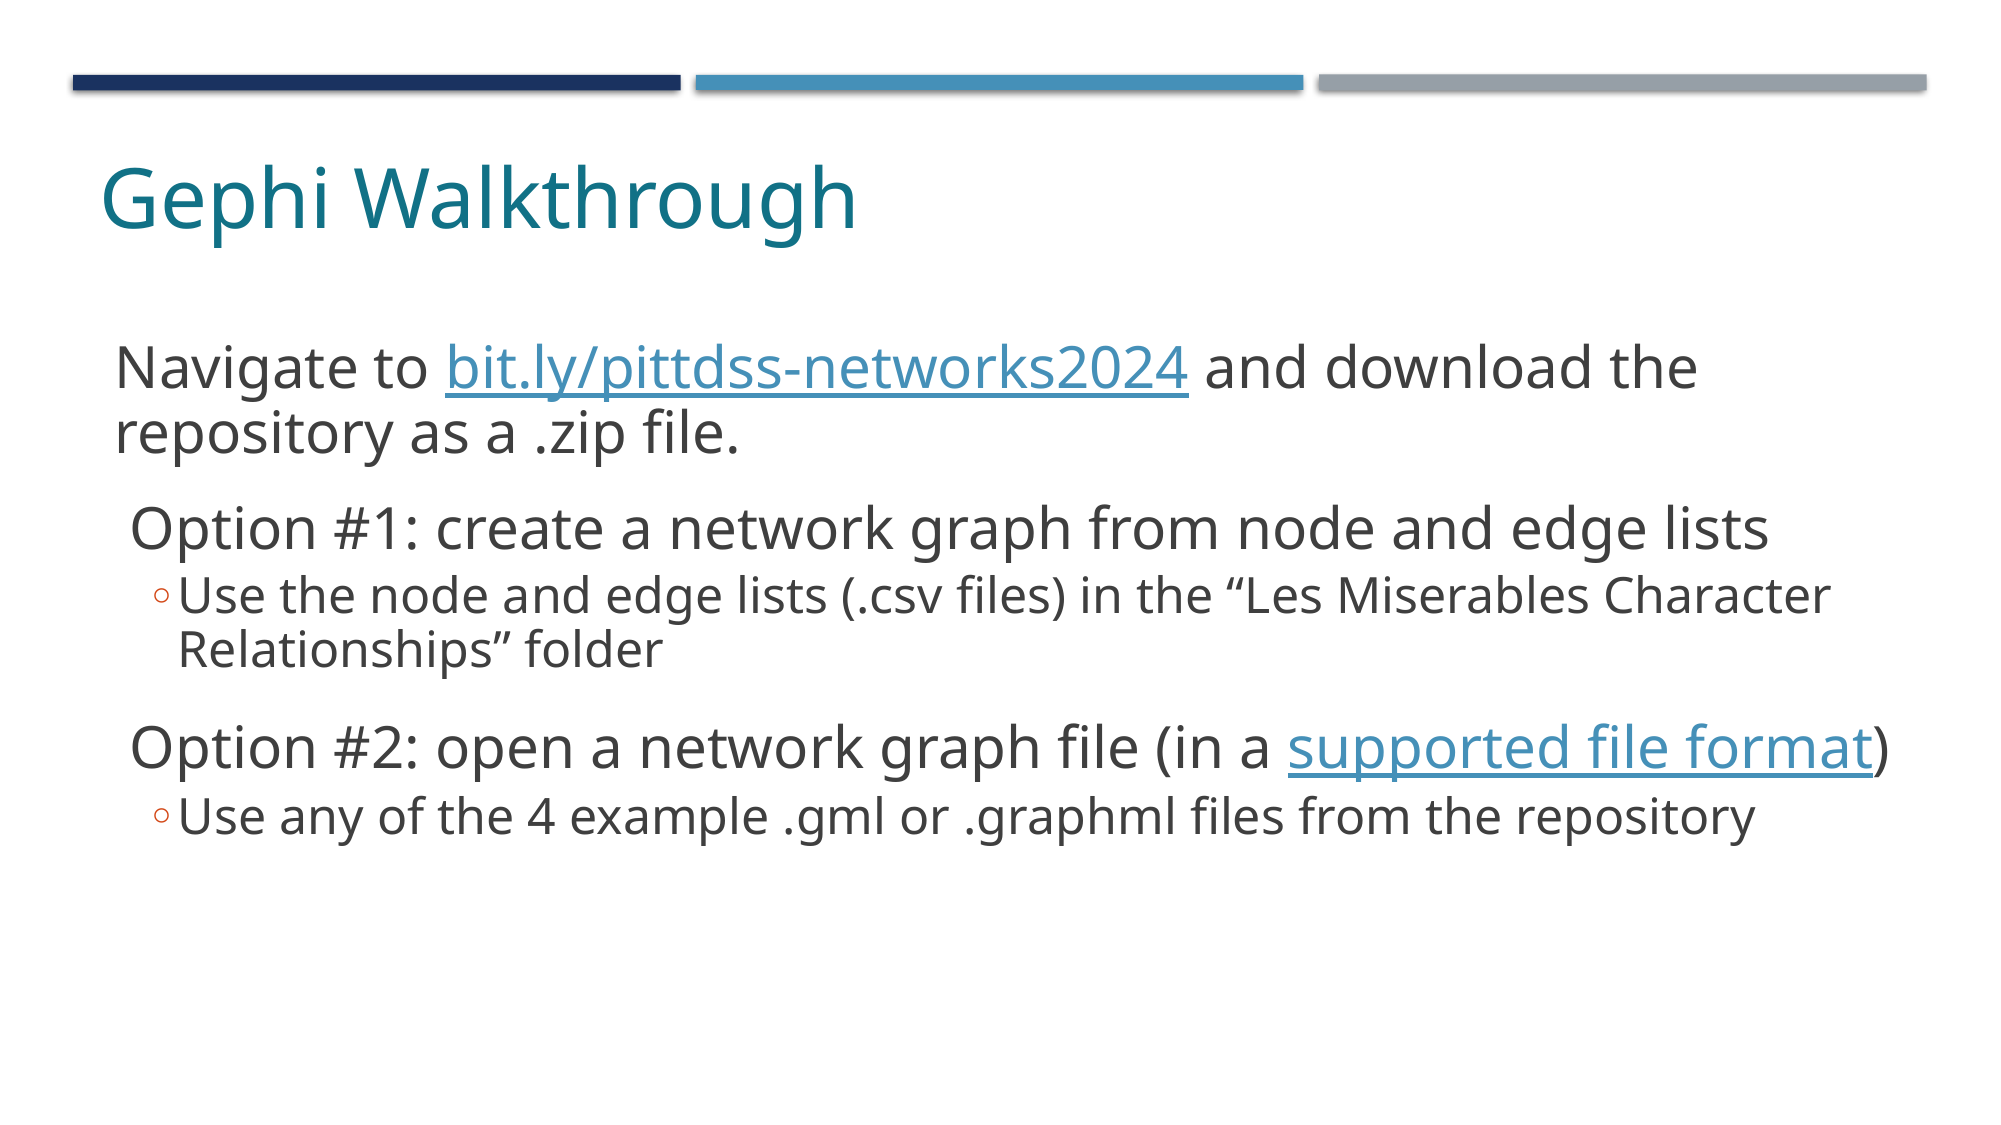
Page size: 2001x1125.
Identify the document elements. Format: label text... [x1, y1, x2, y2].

text_box Gephi Walkthrough [99, 144, 1588, 236]
text_box Navigate to bit.ly/pittdss-networks2024 and download the repository as a .zip file. Option #1: create a network graph from node and edge lists Use the node and edge lists (.csv files) in the “Les Miserables Character Relationships” folder Option #2: open a network graph file (in a supported file format) Use any of the 4 example .gml or .graphml files from the repository [99, 316, 1968, 1003]
